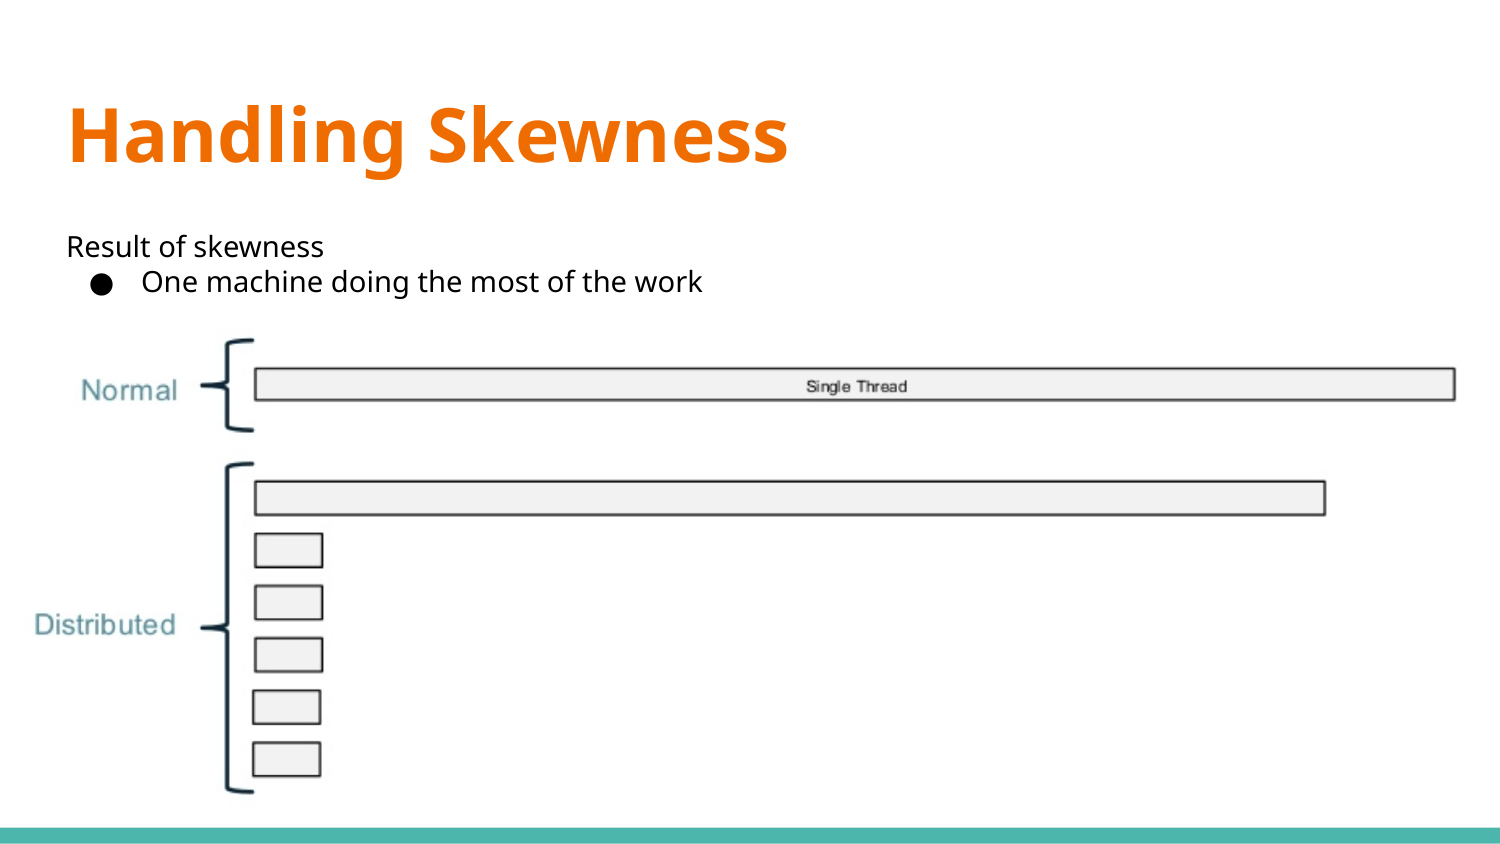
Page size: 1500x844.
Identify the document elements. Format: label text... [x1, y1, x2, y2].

picture [24, 308, 1476, 815]
text_box Result of skewness One machine doing the most of the work [51, 213, 870, 307]
title Handling Skewness [51, 72, 1449, 189]
